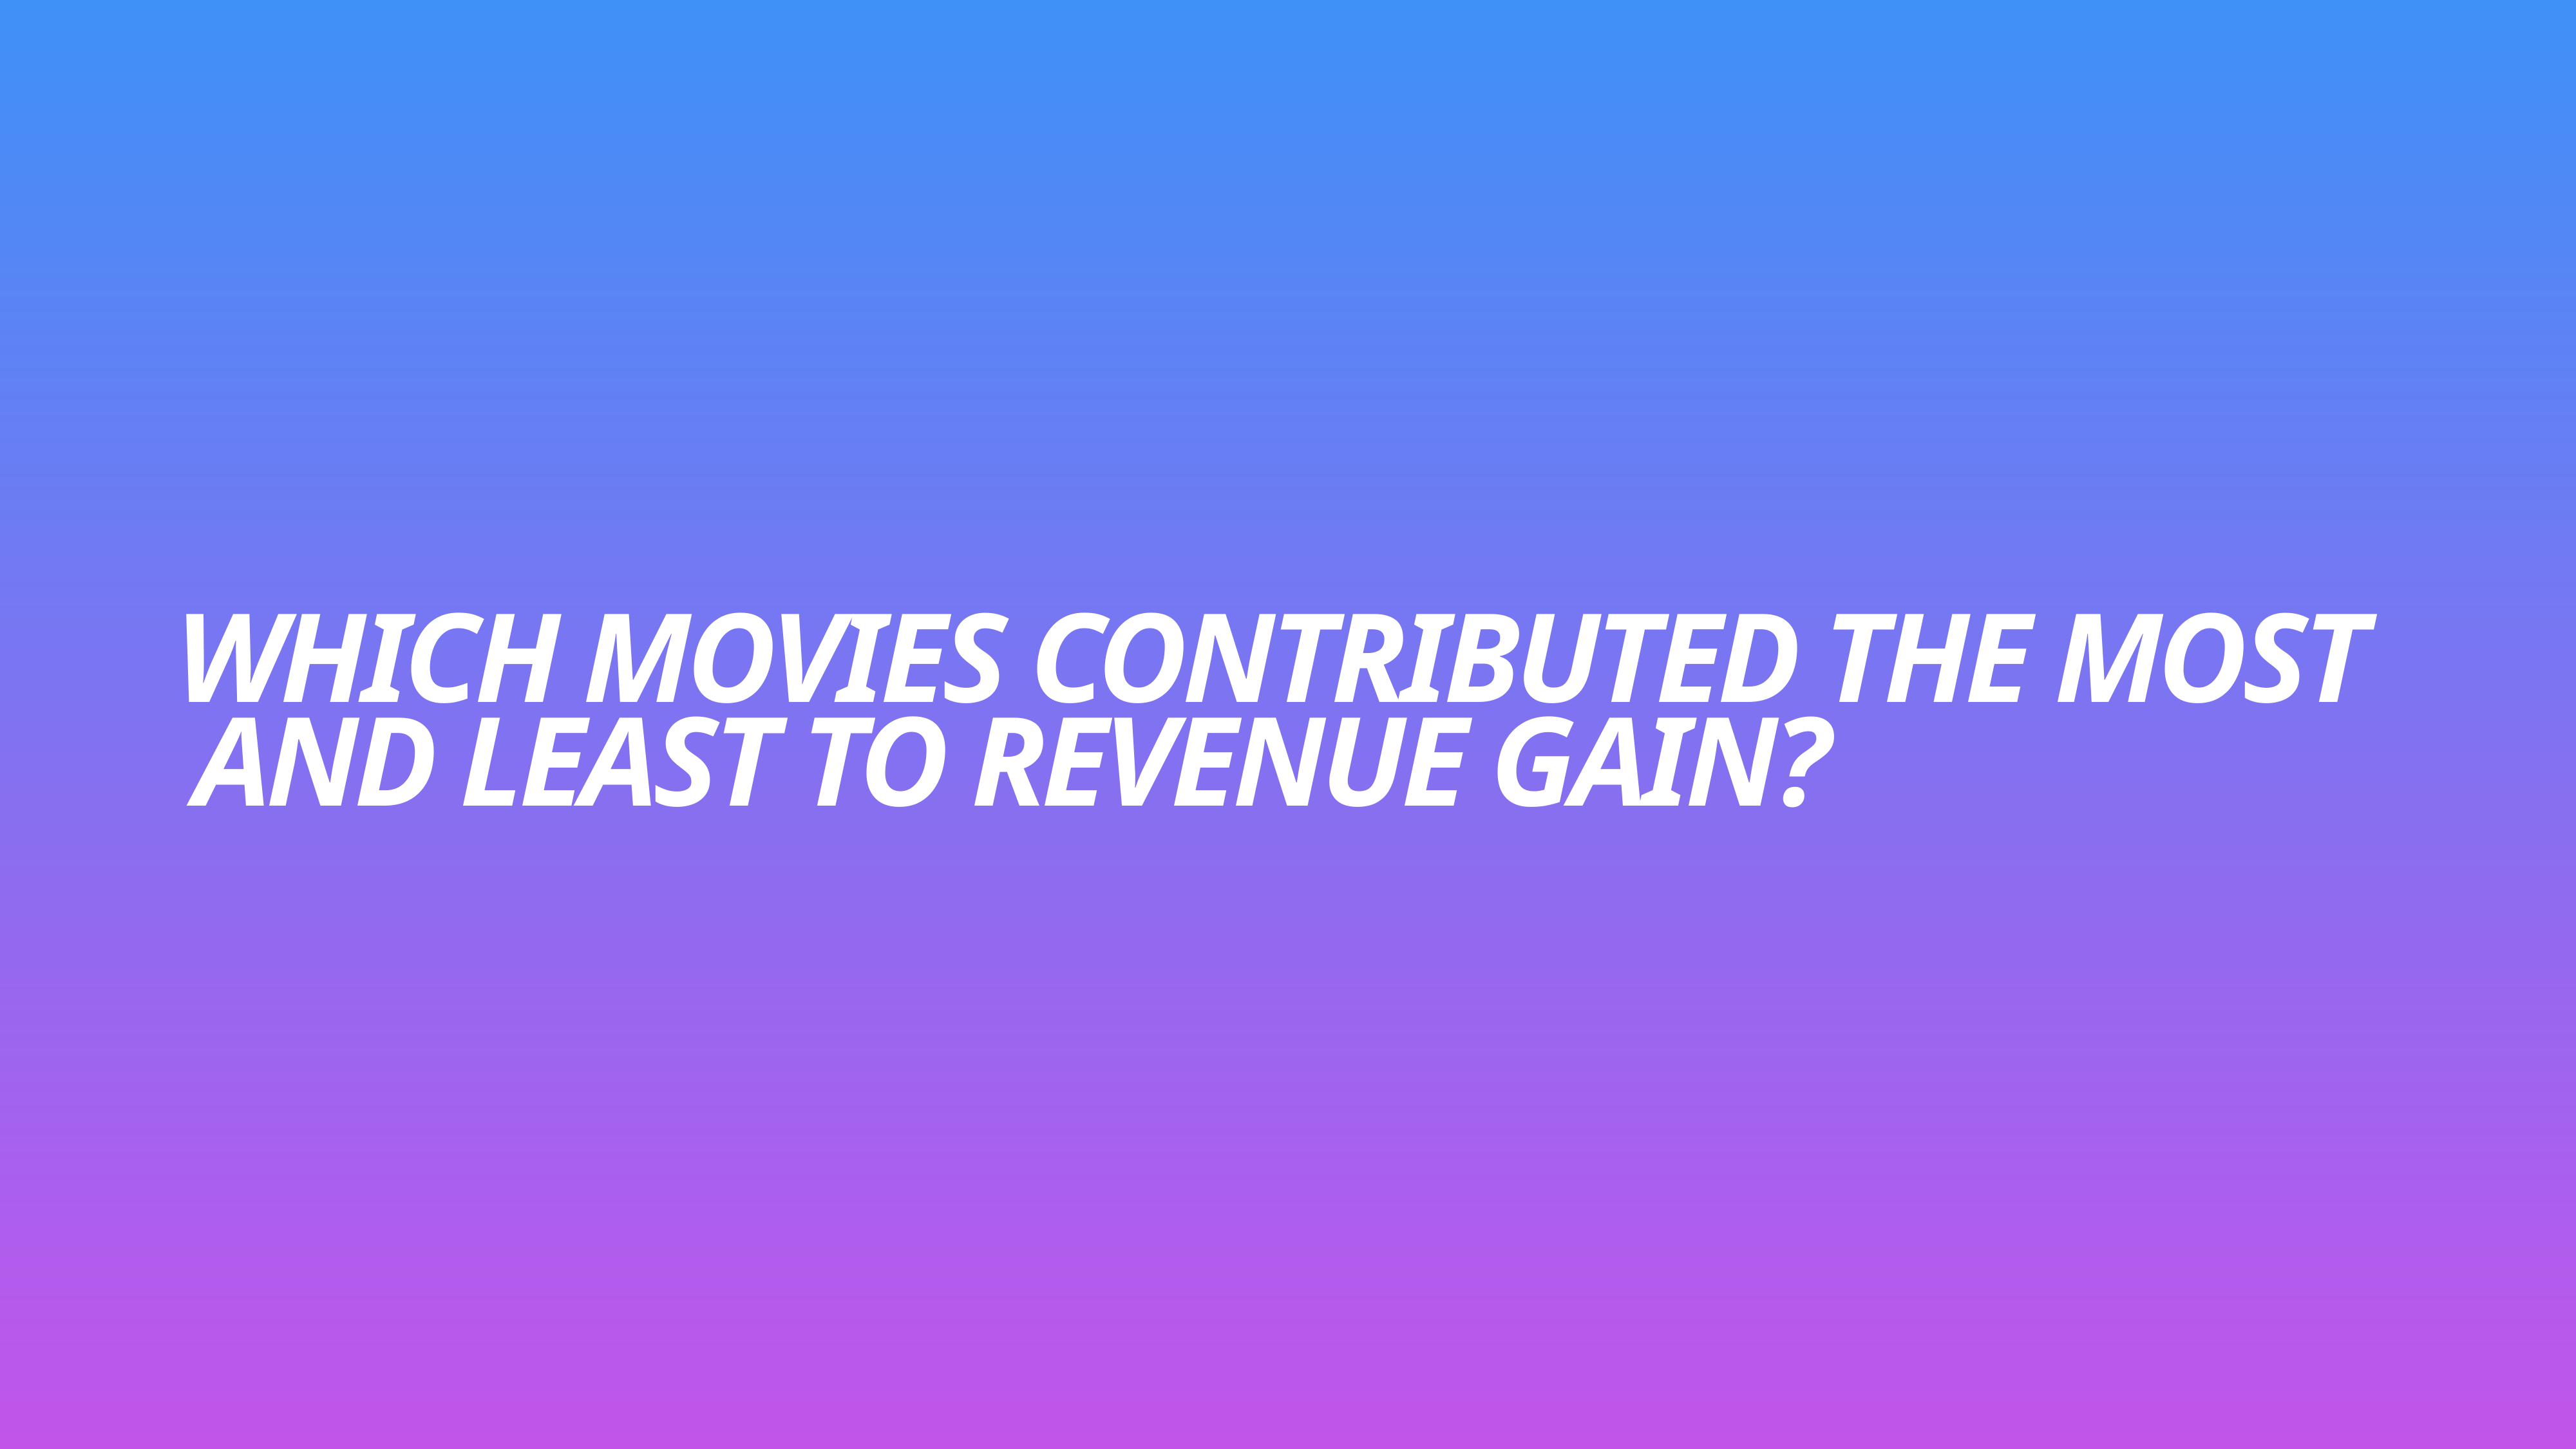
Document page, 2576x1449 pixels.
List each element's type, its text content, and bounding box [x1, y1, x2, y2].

title Which movies contributed the most and least to revenue gain? [136, 571, 2448, 876]
